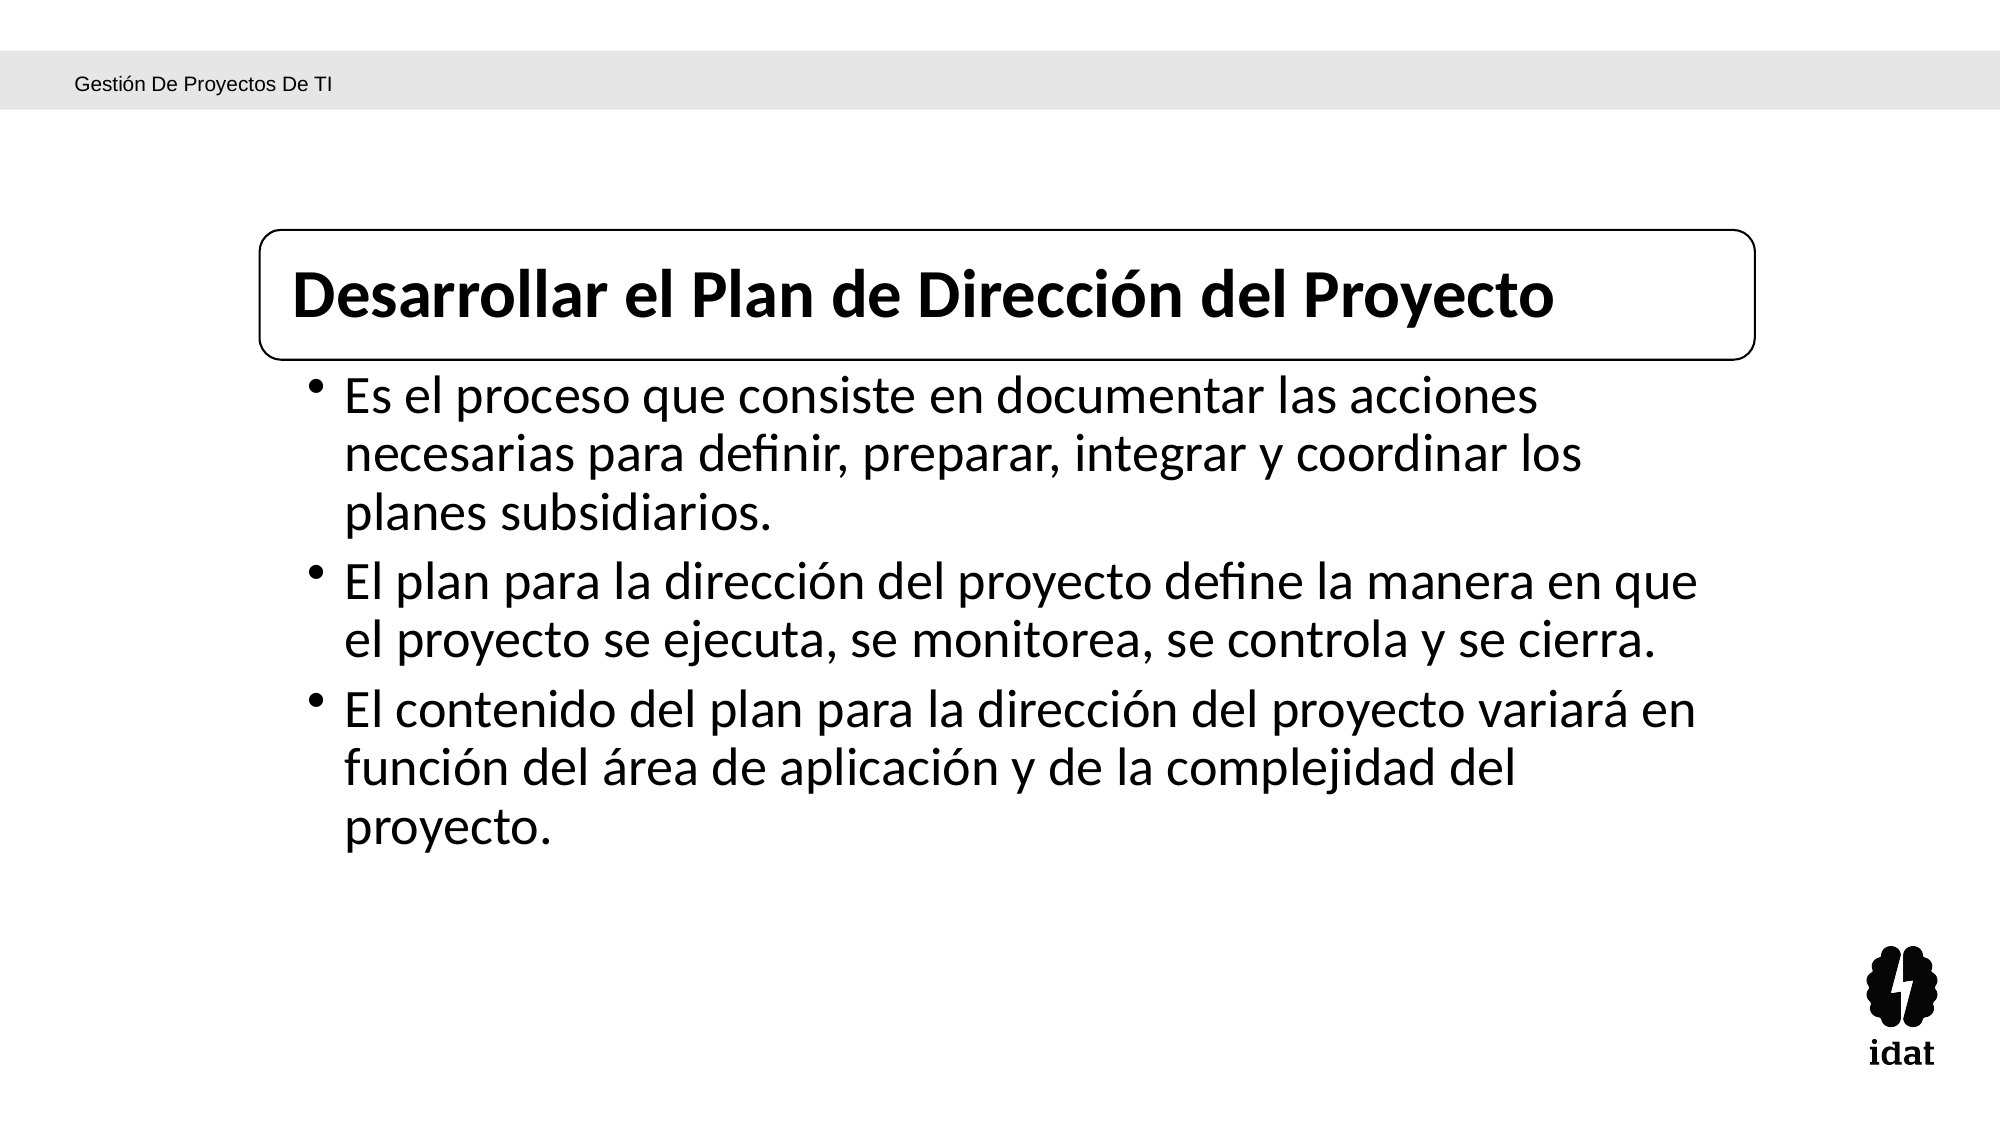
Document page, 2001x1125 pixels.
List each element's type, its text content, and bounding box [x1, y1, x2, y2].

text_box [259, 204, 1755, 912]
list Gestión De Proyectos De TI [74, 58, 690, 106]
picture [1866, 946, 1938, 1065]
